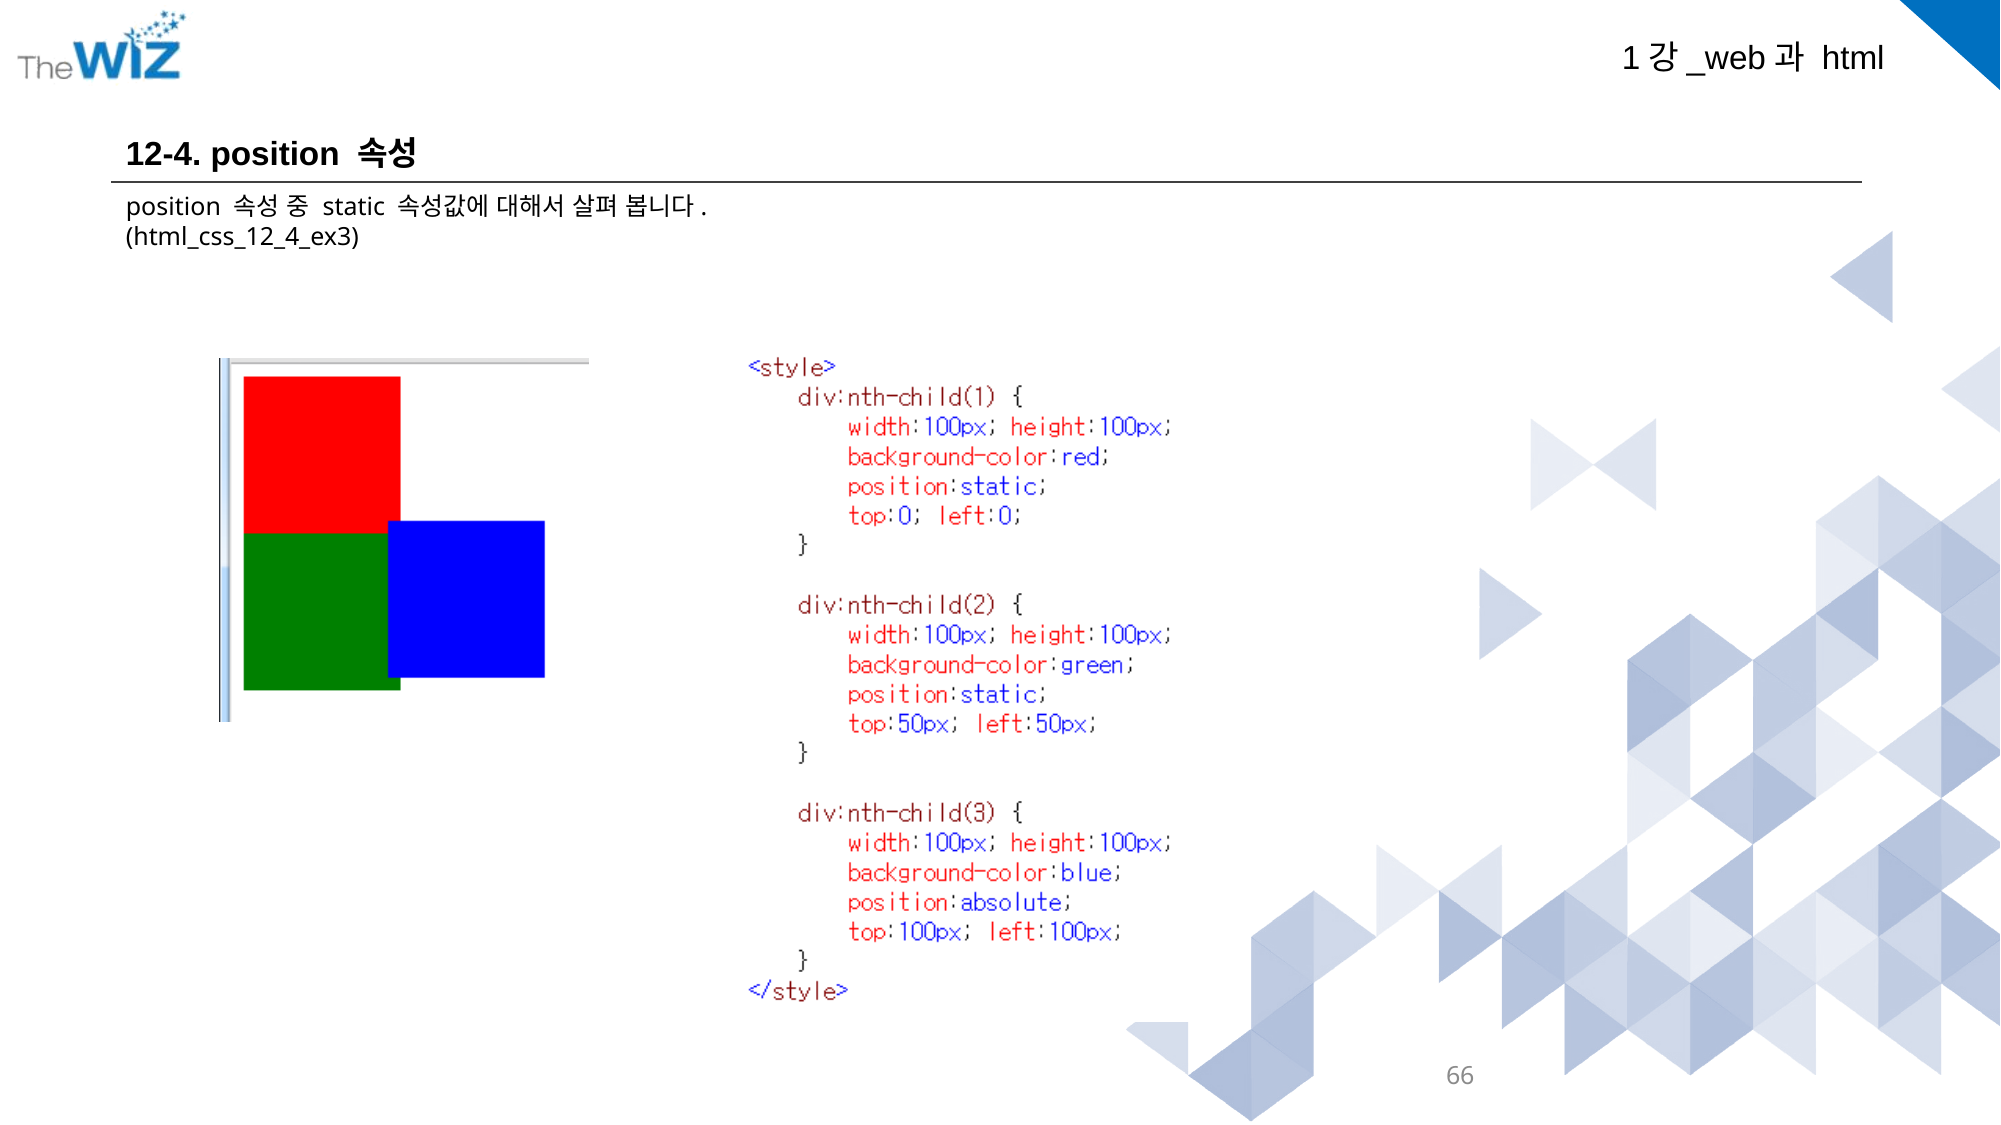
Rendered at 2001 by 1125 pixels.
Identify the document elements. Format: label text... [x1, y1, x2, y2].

slide_number 66 [1039, 1046, 1490, 1107]
text_box position 속성 중 static 속성값에 대해서 살펴 봅니다. (html_css_12_4_ex3) [111, 183, 1863, 258]
picture [0, 0, 215, 90]
text_box 12-4. position 속성 [111, 124, 1863, 180]
picture [219, 358, 589, 722]
picture [732, 345, 1213, 1022]
